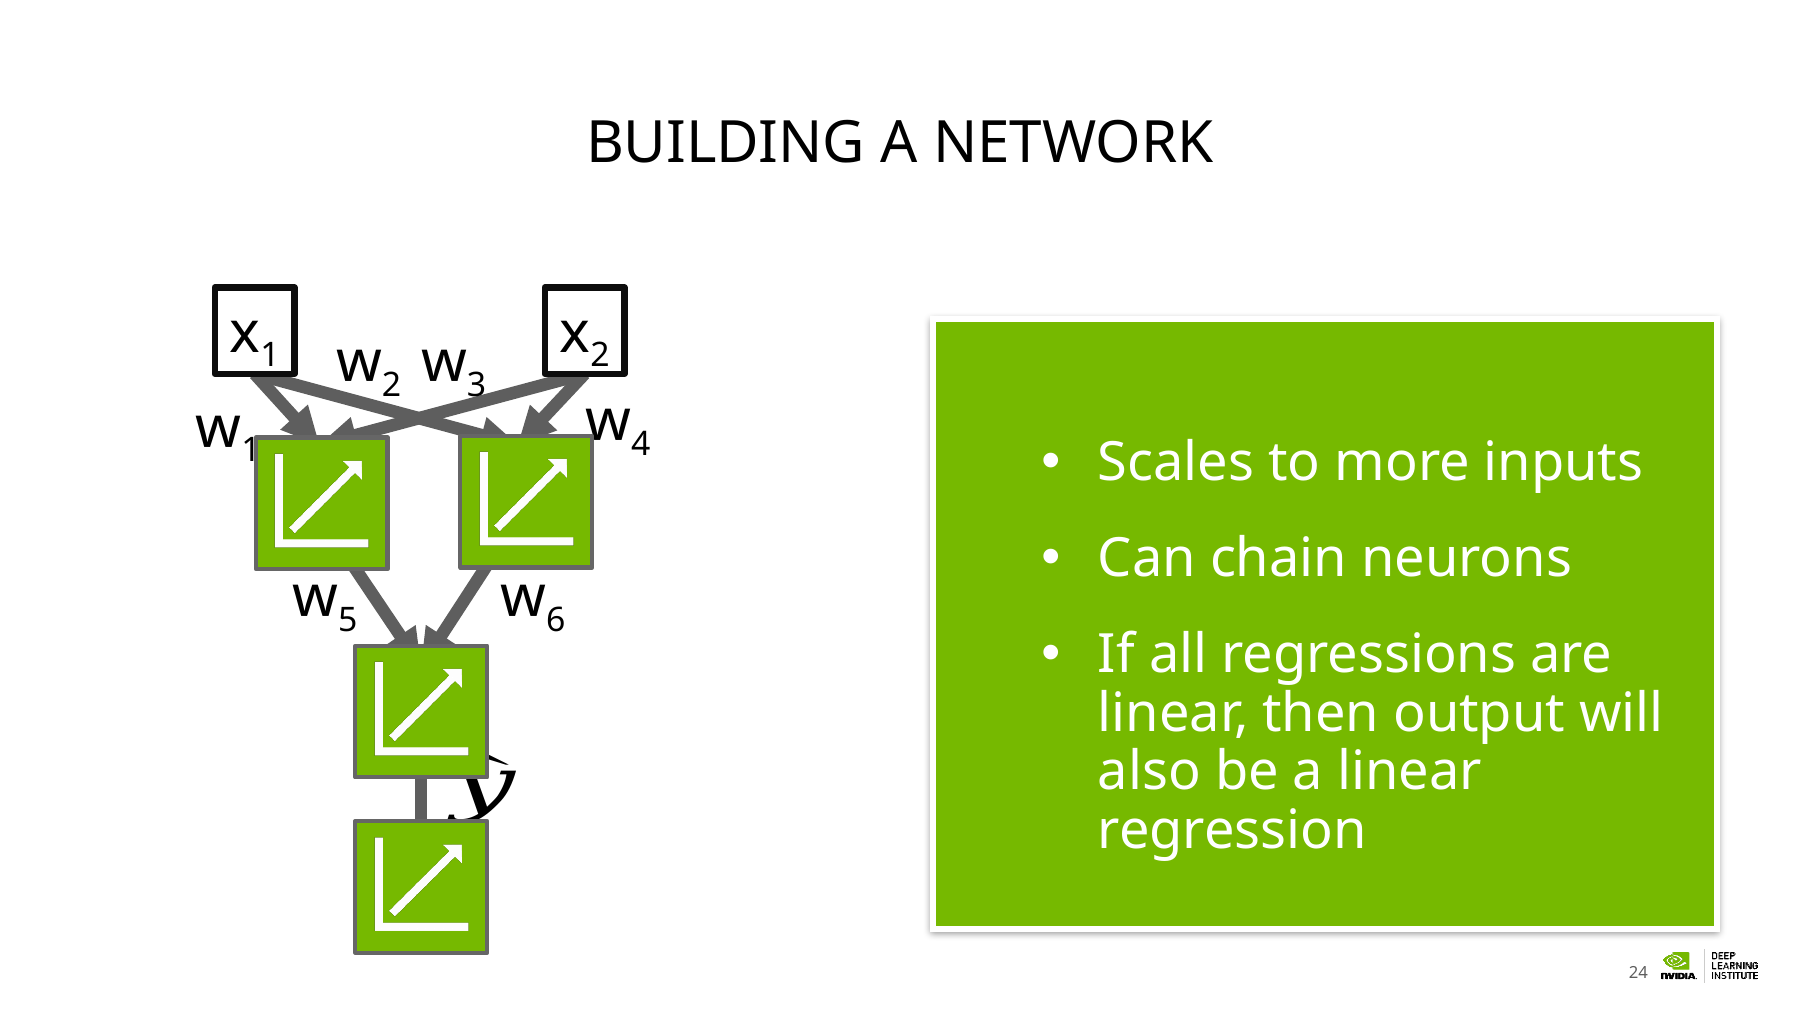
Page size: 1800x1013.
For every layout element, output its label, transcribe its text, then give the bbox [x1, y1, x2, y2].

picture [1705, 949, 1758, 983]
text_box x1 [213, 285, 297, 376]
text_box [255, 434, 388, 570]
text_box w1 [179, 380, 250, 471]
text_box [254, 369, 317, 433]
title Building a Network [81, 85, 1719, 183]
text_box w6 [519, 577, 582, 640]
text_box w3 [404, 315, 503, 367]
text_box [319, 369, 516, 446]
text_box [460, 432, 593, 568]
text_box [324, 523, 419, 667]
text_box w4 [590, 374, 667, 465]
picture [1661, 949, 1704, 983]
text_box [420, 523, 515, 667]
list Scales to more inputs Can chain neurons If all regressions are linear, then output will also be a linear regression [930, 316, 1720, 932]
text_box x2 [543, 285, 627, 374]
text_box w5 [275, 579, 319, 640]
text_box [517, 369, 585, 431]
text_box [355, 642, 488, 778]
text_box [355, 817, 488, 954]
text_box w2 [319, 315, 404, 367]
